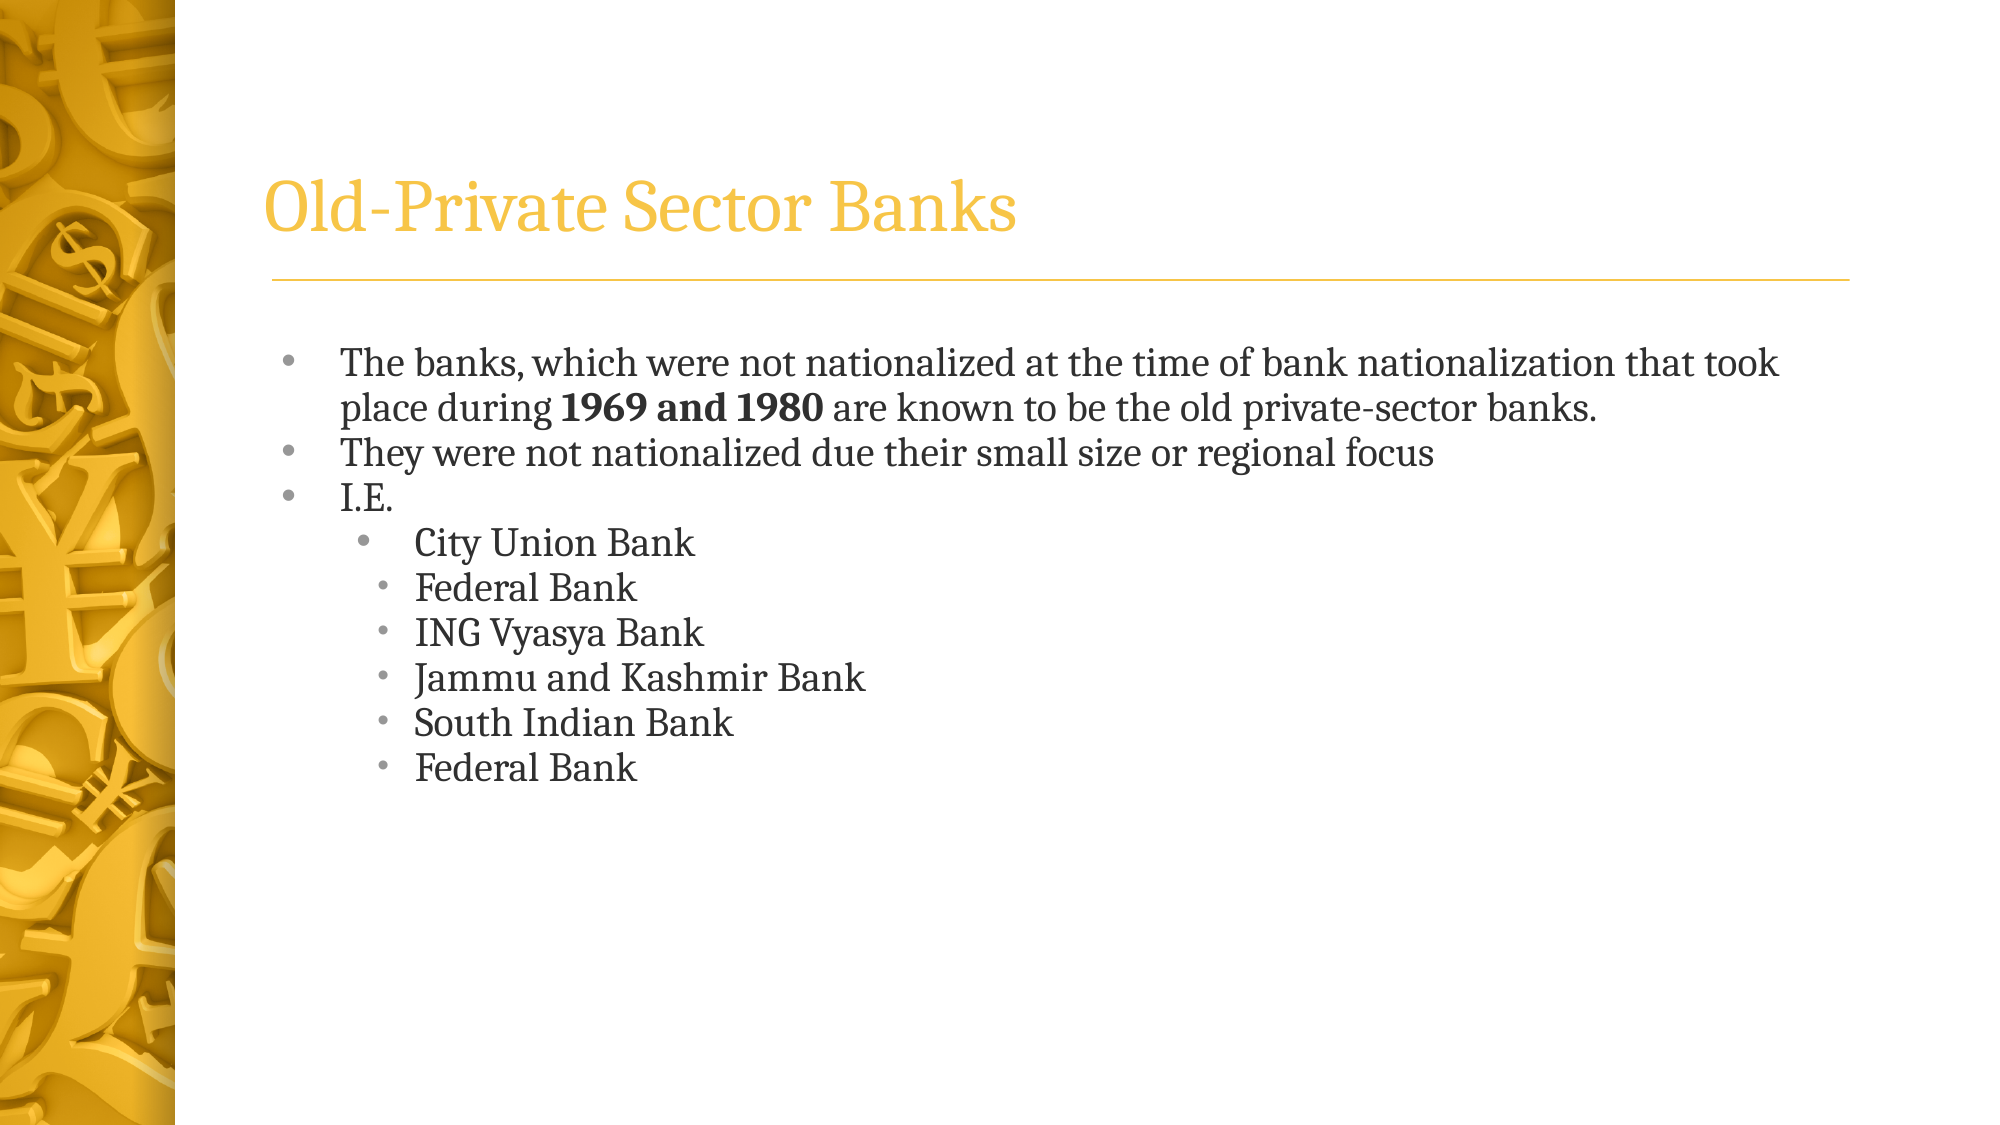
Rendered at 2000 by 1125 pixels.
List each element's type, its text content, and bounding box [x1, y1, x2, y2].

picture [0, 0, 175, 1125]
list The banks, which were not nationalized at the time of bank nationalization that took place during 1969 and 1980 are known to be the old private-sector banks. They were not nationalized due their small size or regional focus I.E. City Union Bank Federal Bank ING Vyasya Bank Jammu and Kashmir Bank South Indian Bank Federal Bank [249, 324, 1863, 1012]
title Old-Private Sector Banks [249, 62, 1863, 263]
